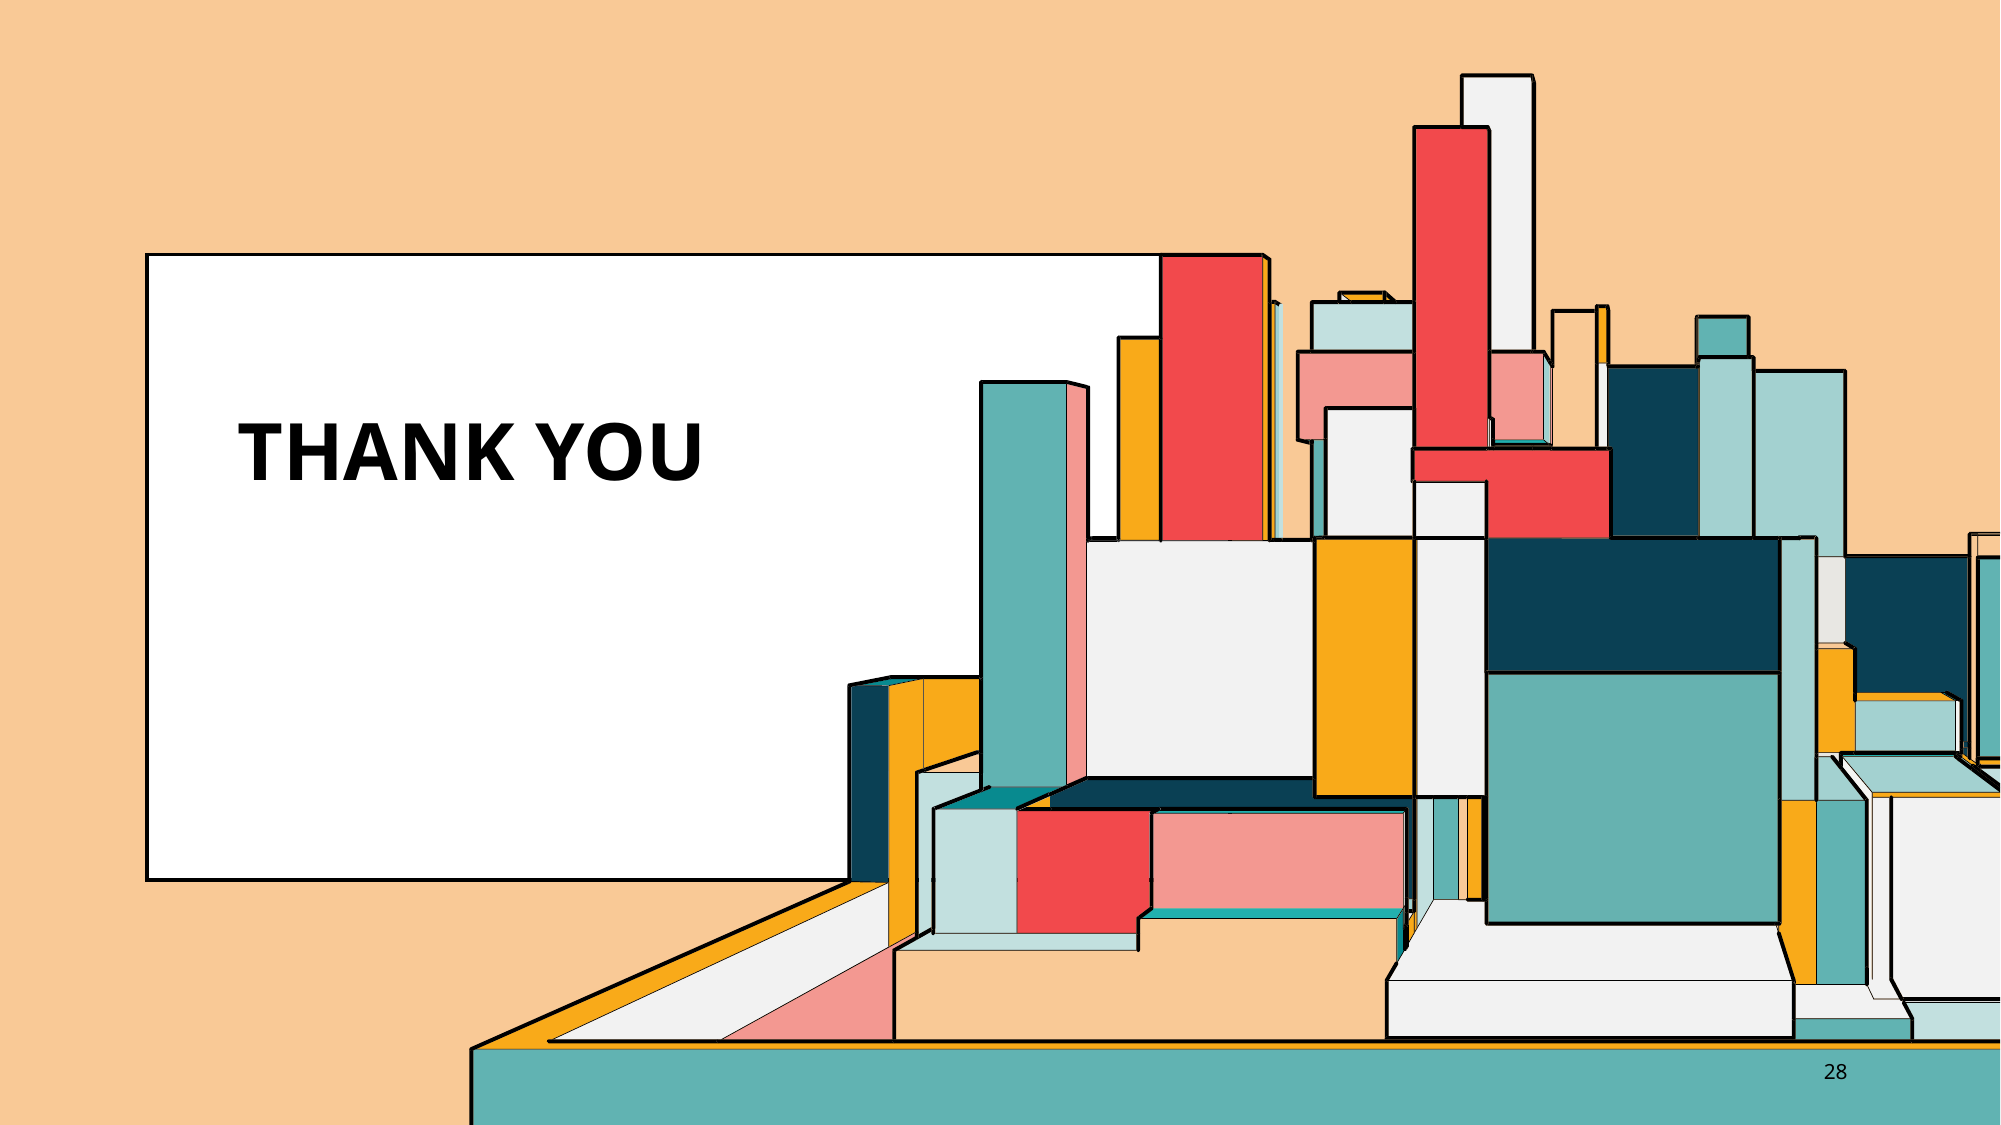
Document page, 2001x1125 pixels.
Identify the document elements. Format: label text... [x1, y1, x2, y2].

slide_number 28 [1412, 1042, 1863, 1103]
title THANK YOU [221, 288, 929, 506]
